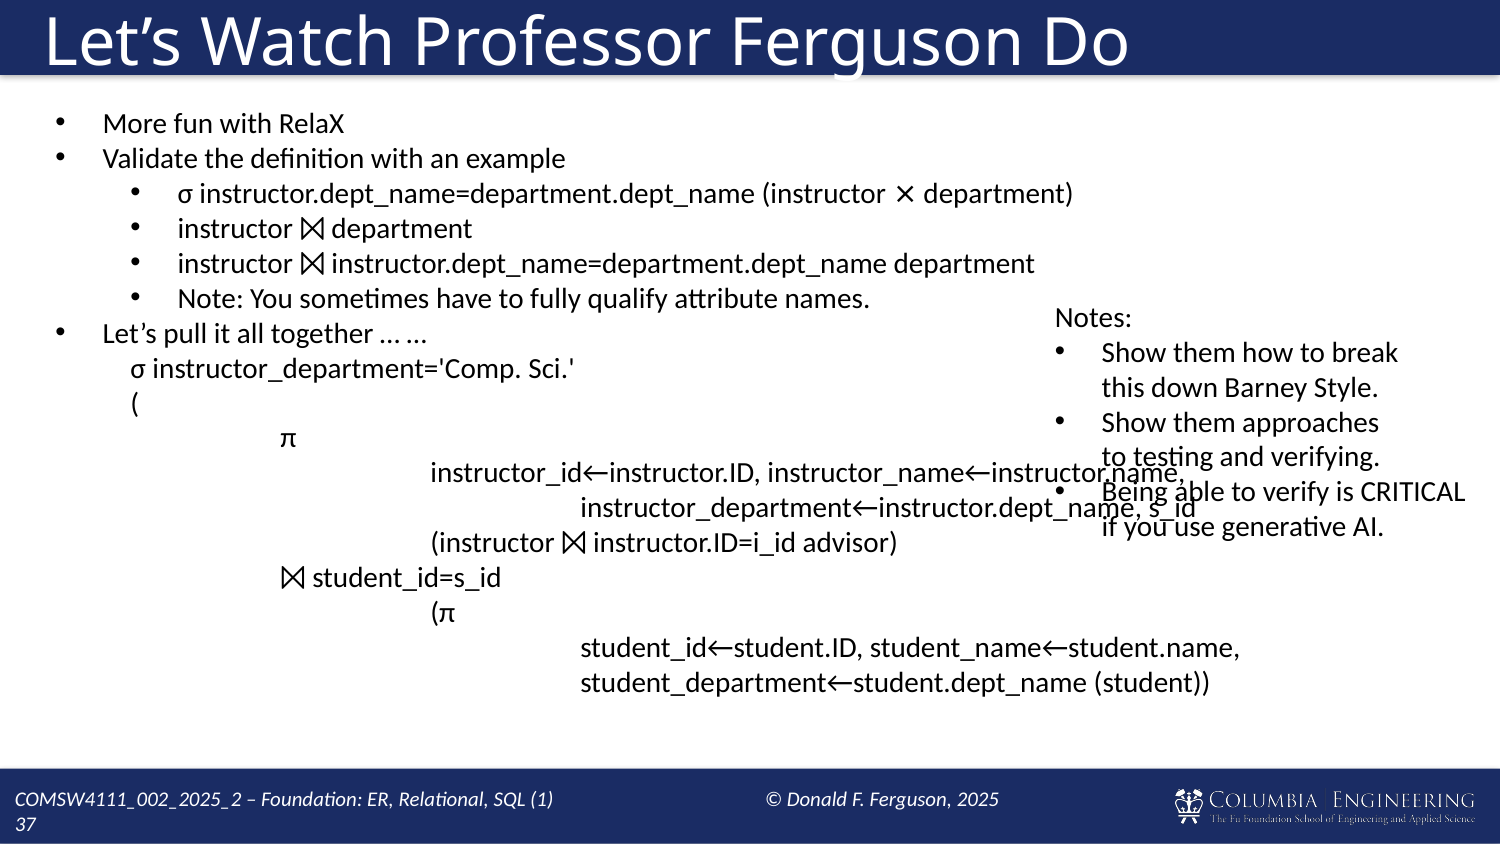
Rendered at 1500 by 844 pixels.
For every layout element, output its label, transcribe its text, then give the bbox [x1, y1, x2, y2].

text_box Notes: Show them how to break this down Barney Style. Show them approaches to testing and verifying. Being able to verify is CRITICAL if you use generative AI. [1040, 290, 1481, 550]
text_box More fun with RelaX Validate the definition with an example σ instructor.dept_name=department.dept_name (instructor ⨯ department) instructor ⨝ department instructor ⨝ instructor.dept_name=department.dept_name department Note: You sometimes have to fully qualify attribute names. Let’s pull it all together … … σ instructor_department='Comp. Sci.' ( π instructor_id←instructor.ID, instructor_name←instructor.name, instructor_department←instructor.dept_name, s_id (instructor ⨝ instructor.ID=i_id advisor) ⨝ student_id=s_id (π student_id←student.ID, student_name←student.name, student_department←student.dept_name (student)) [40, 96, 1450, 811]
title Let’s Watch Professor Ferguson Do Examples [28, 0, 1450, 73]
